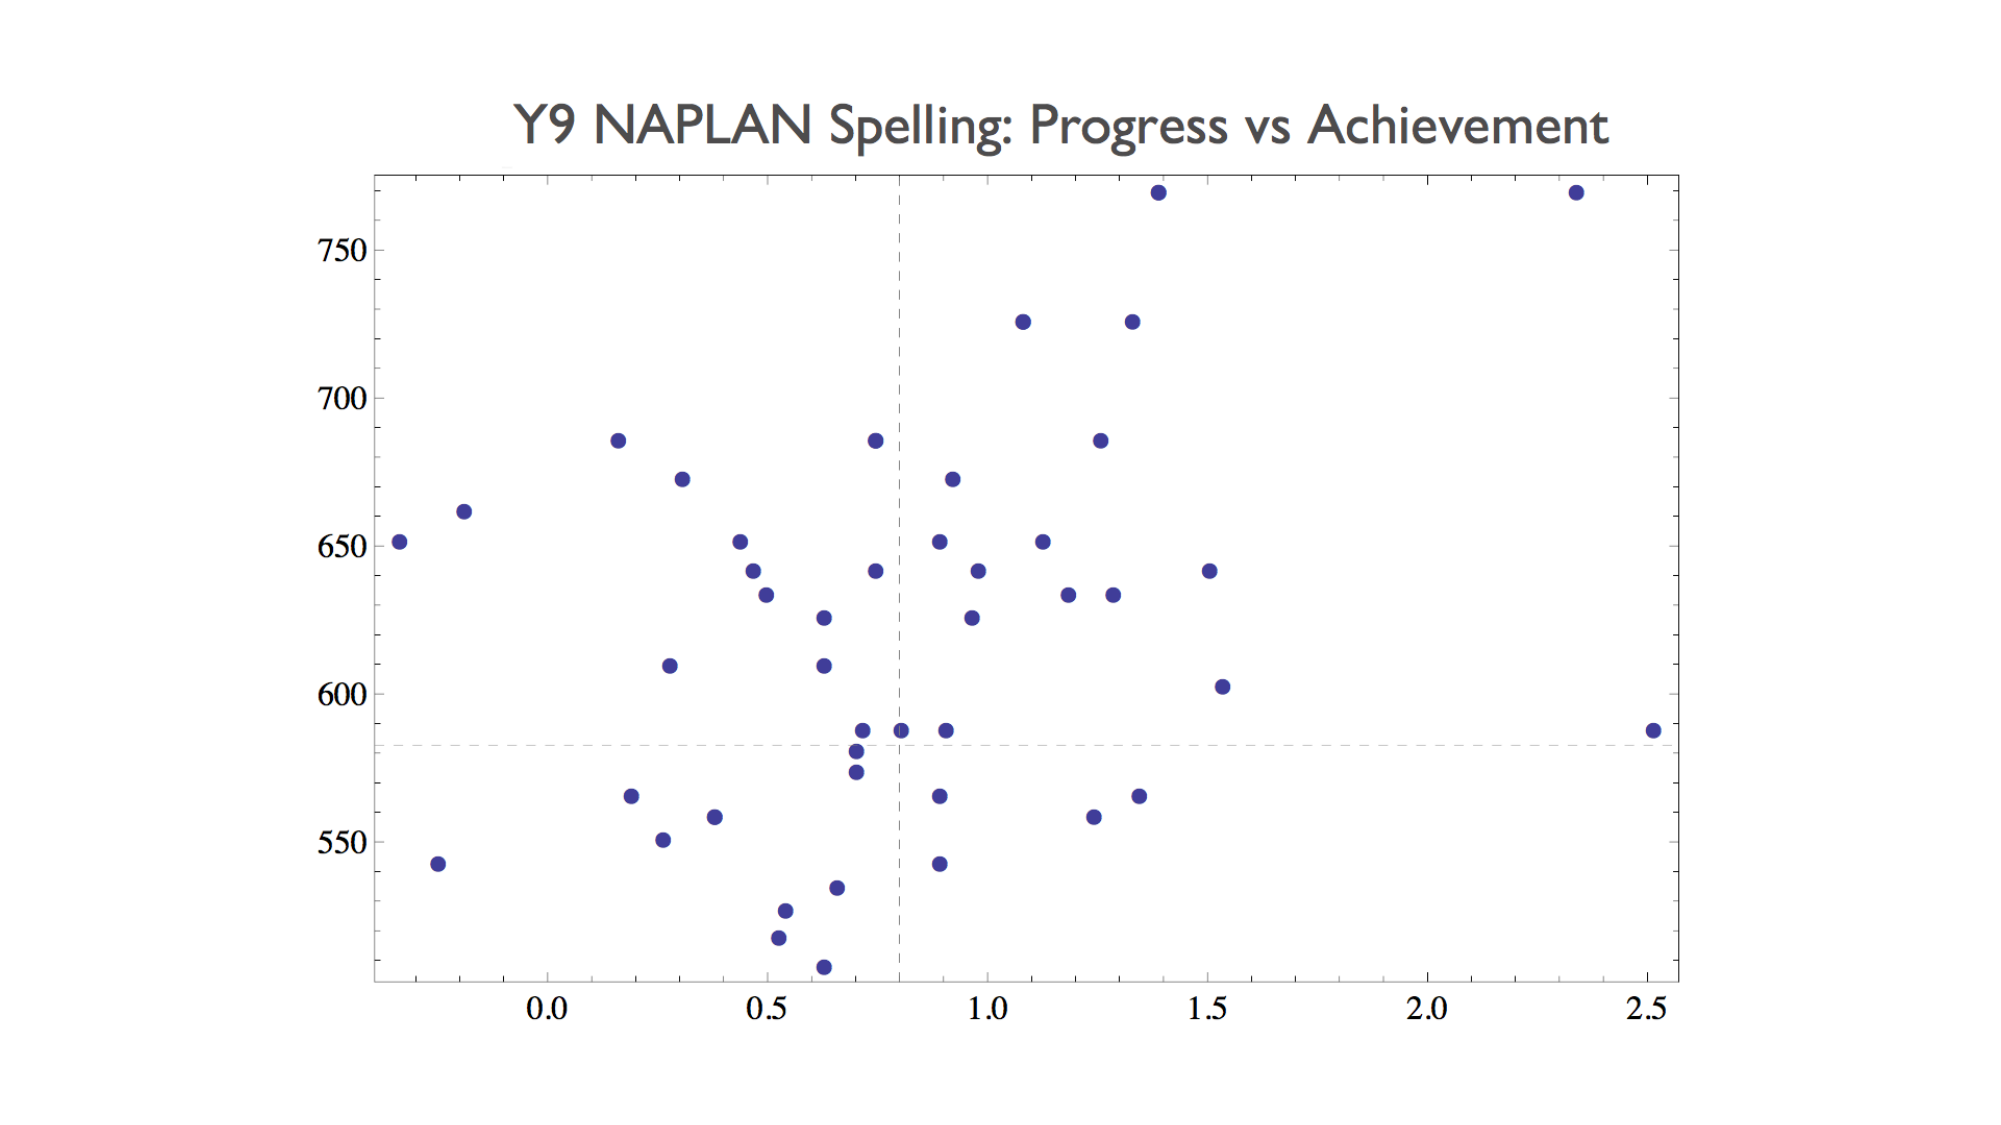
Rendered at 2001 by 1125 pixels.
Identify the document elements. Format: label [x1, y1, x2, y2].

picture [304, 85, 1696, 1040]
